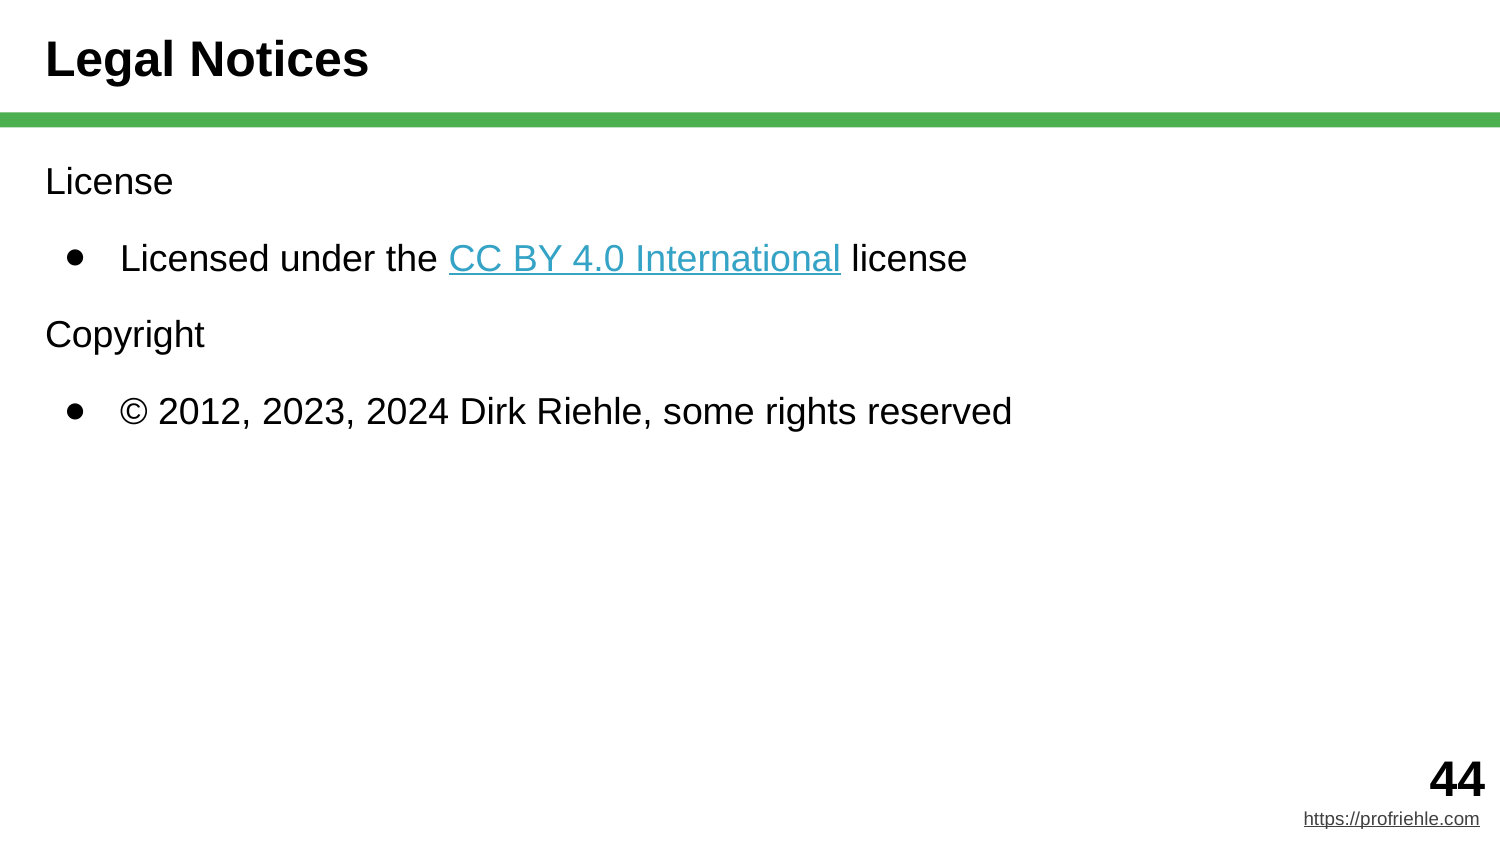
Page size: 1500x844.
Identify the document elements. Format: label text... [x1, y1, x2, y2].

title Legal Notices [0, 0, 1500, 113]
list License Licensed under the CC BY 4.0 International license Copyright © 2012, 2023, 2024 Dirk Riehle, some rights reserved [45, 150, 1455, 825]
slide_number ‹#› https://profriehle.com [1200, 693, 1500, 844]
